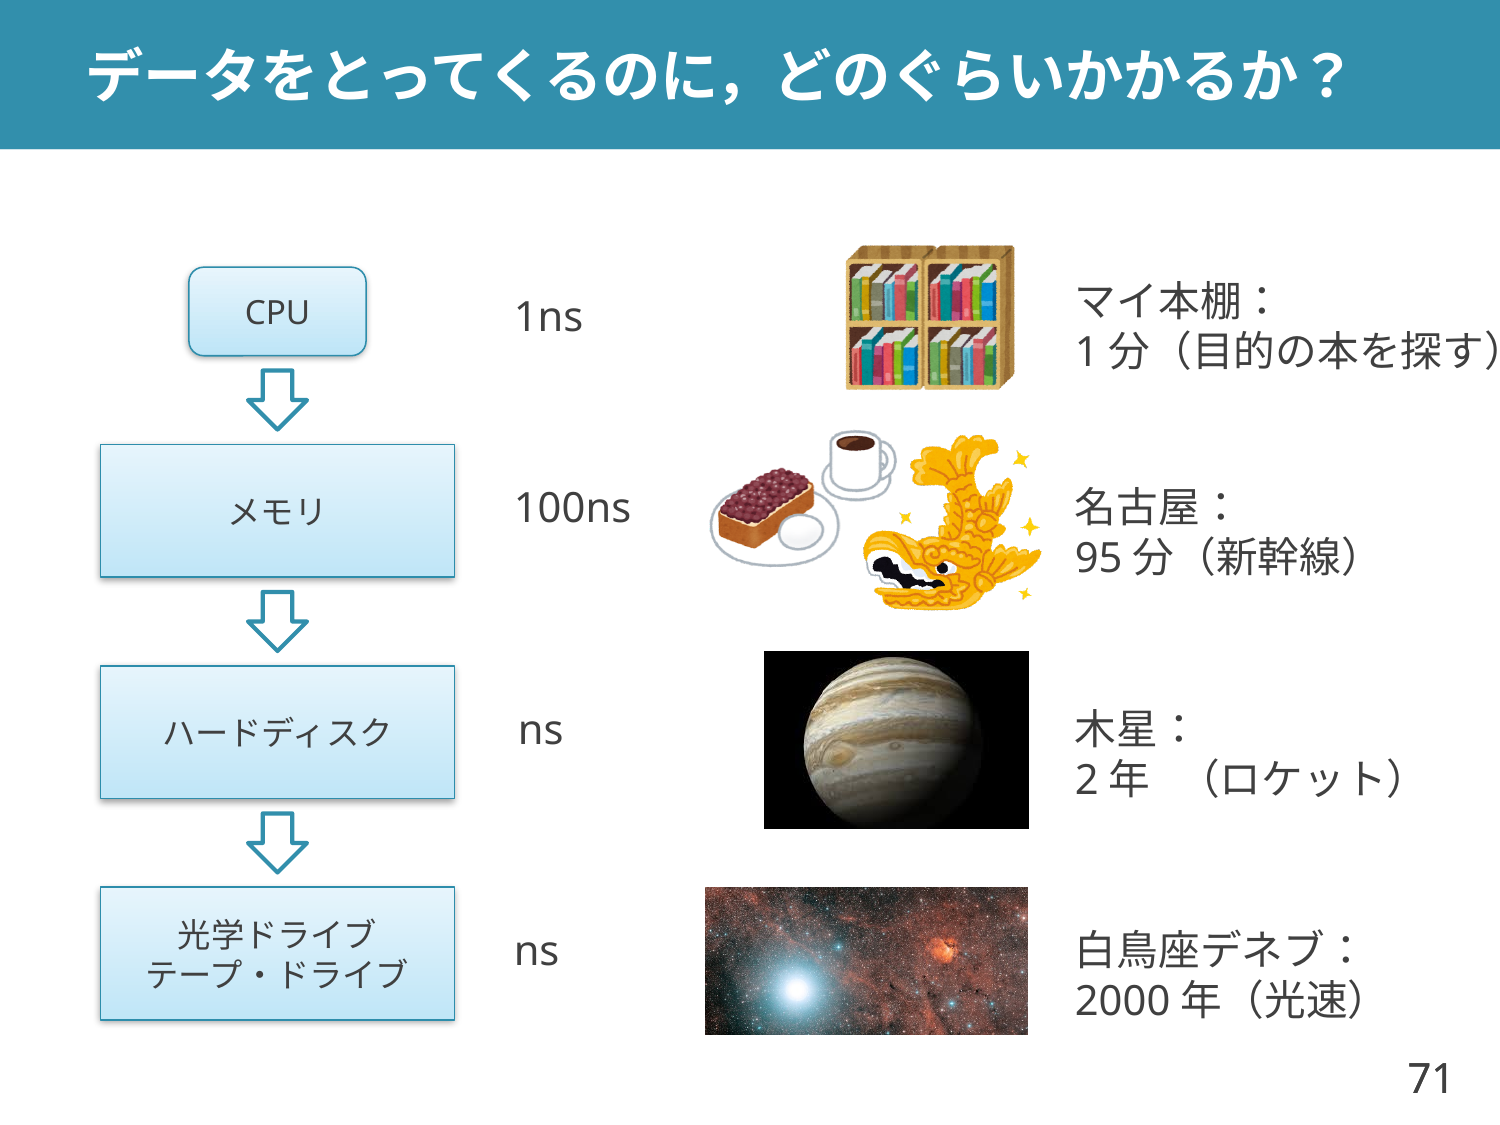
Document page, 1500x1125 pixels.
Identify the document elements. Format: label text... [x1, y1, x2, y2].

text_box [705, 886, 1130, 1036]
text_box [705, 414, 1130, 615]
text_box 100ns [498, 473, 569, 540]
title データをとってくるのに，どのぐらいかかるか？ [70, 0, 1500, 150]
text_box 1ns [498, 281, 569, 348]
text_box [246, 811, 309, 875]
text_box [246, 368, 309, 432]
text_box [246, 589, 309, 654]
text_box メモリ [100, 444, 455, 578]
text_box ハードディスク [100, 665, 455, 799]
text_box 光学ドライブ テープ・ドライブ [100, 886, 455, 1021]
text_box CPU [188, 266, 367, 357]
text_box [764, 650, 1130, 829]
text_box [838, 237, 1130, 401]
